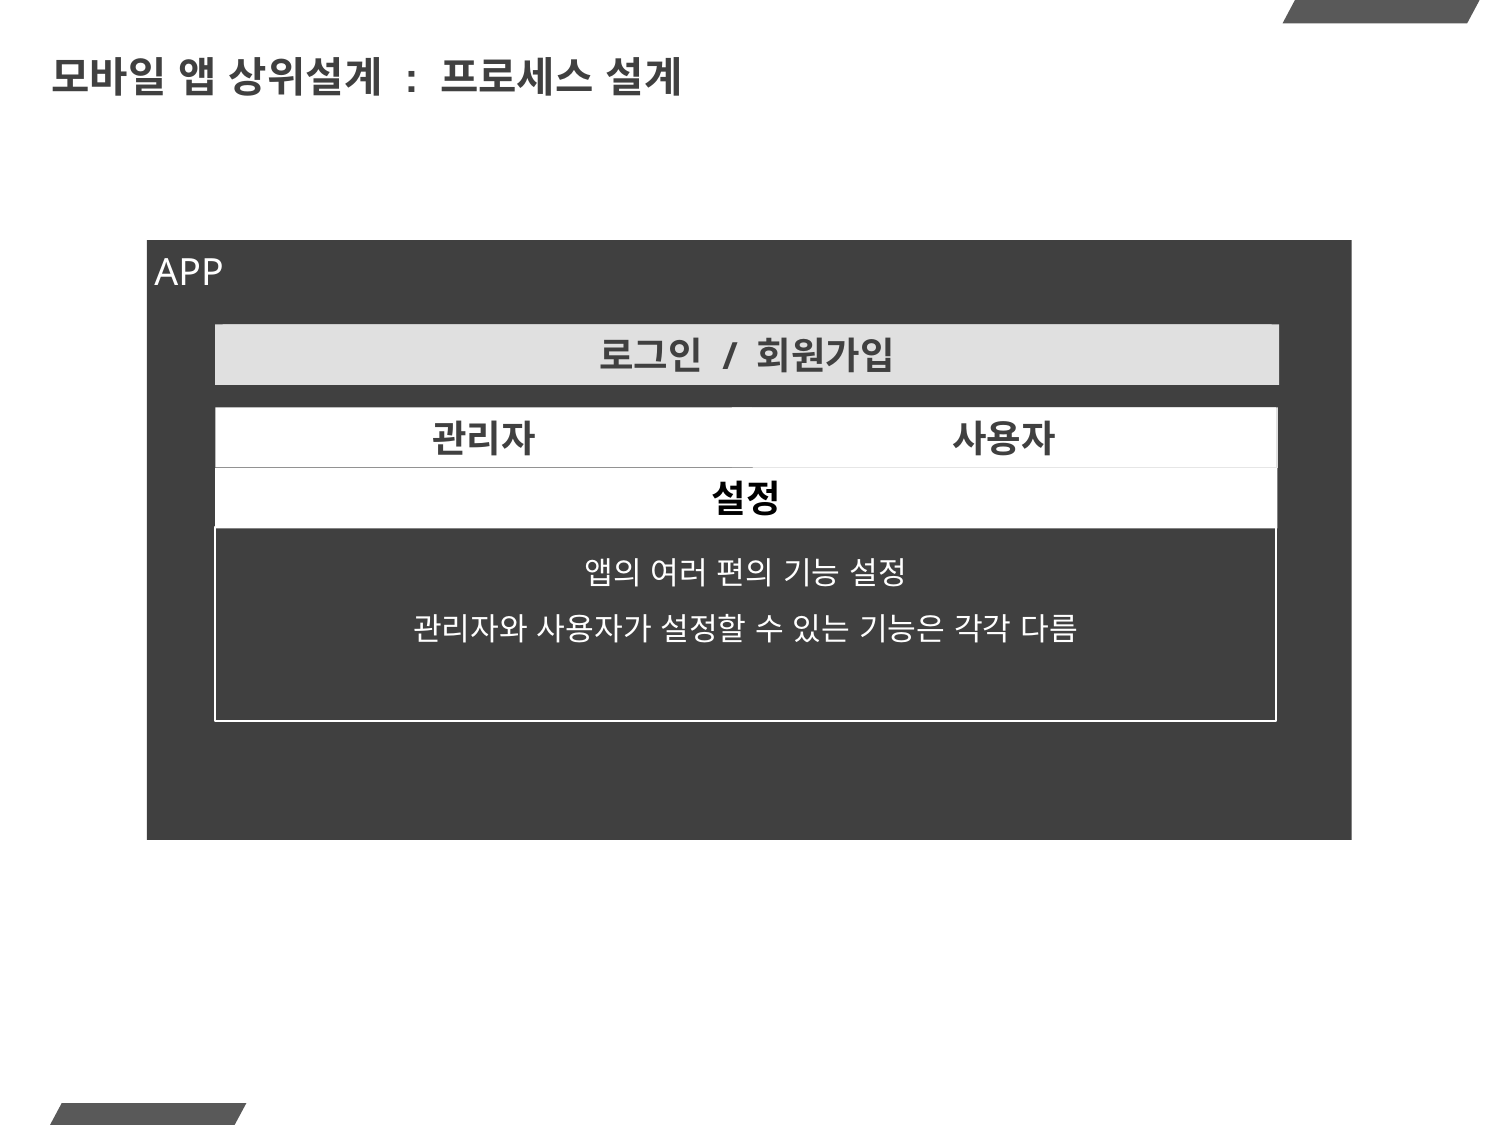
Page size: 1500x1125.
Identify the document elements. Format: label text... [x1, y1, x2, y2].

text_box 관리자 [215, 407, 731, 467]
text_box 사용자 [731, 407, 1276, 467]
text_box APP [146, 240, 1352, 840]
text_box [215, 324, 1280, 385]
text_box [215, 527, 1276, 722]
text_box 설정 [215, 467, 1278, 529]
title 모바일 앱 상위설계 : 프로세스 설계 [36, 49, 1242, 111]
